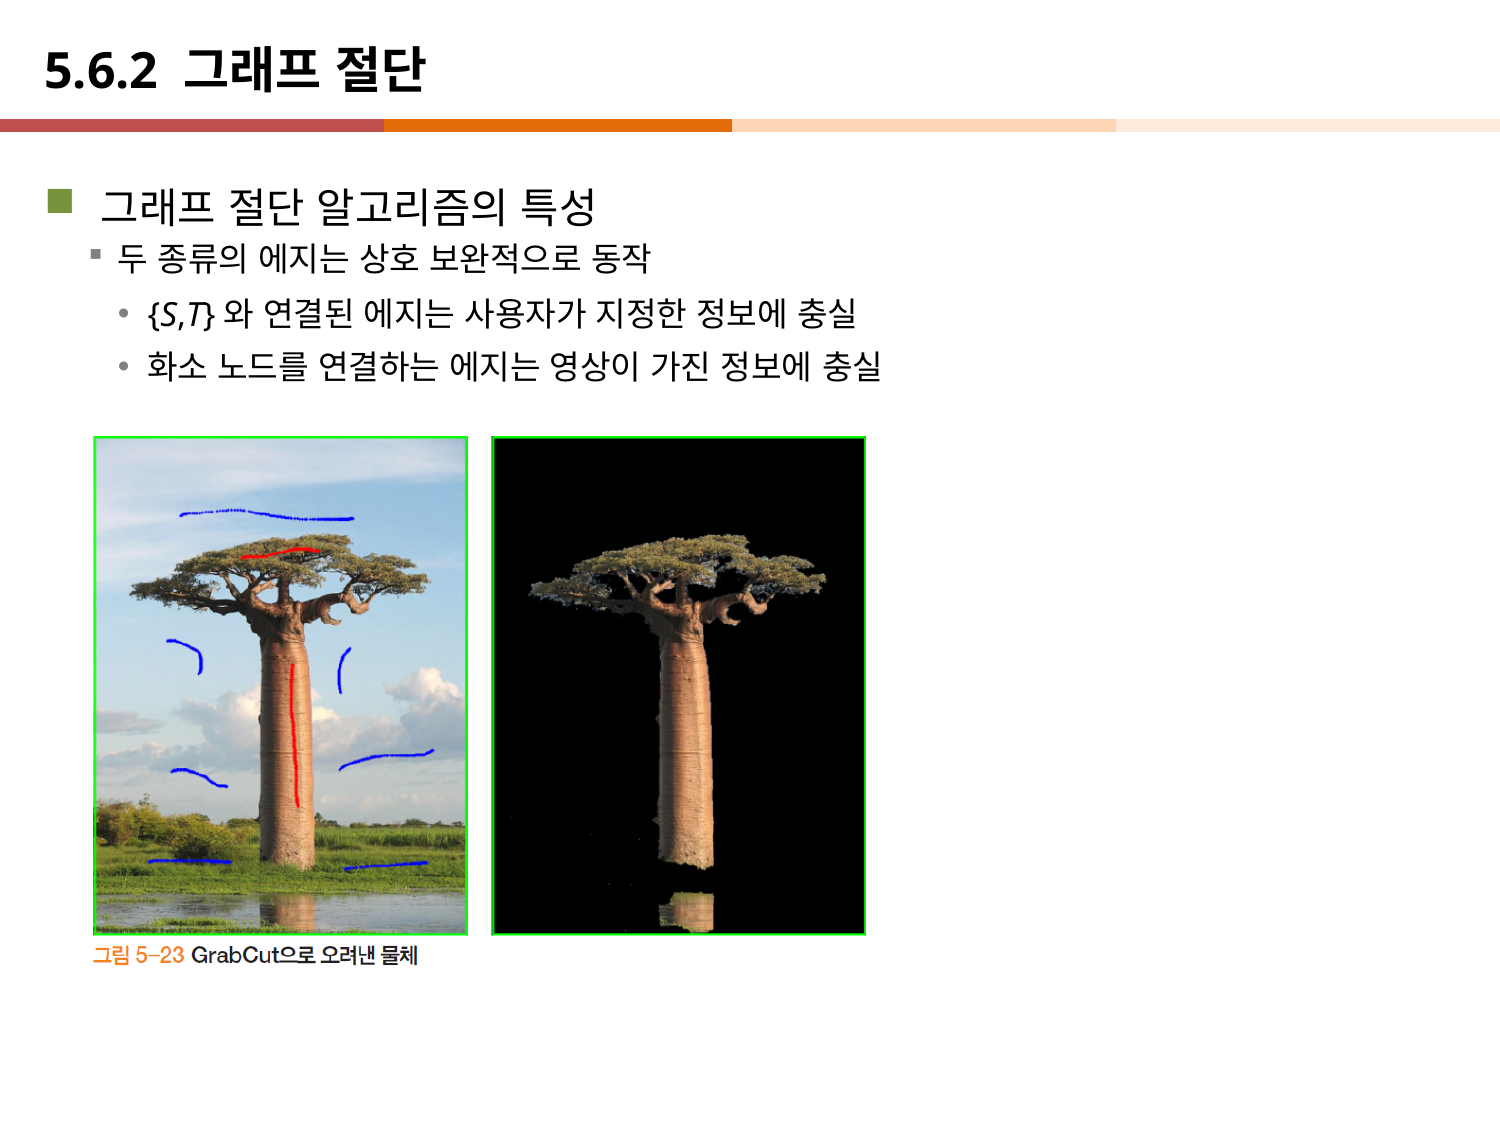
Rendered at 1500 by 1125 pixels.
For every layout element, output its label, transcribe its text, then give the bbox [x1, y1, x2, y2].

picture [88, 432, 875, 977]
list 그래프 절단 알고리즘의 특성 두 종류의 에지는 상호 보완적으로 동작 {S,T}와 연결된 에지는 사용자가 지정한 정보에 충실 화소 노드를 연결하는 에지는 영상이 가진 정보에 충실 [29, 148, 1471, 1083]
title 5.6.2 그래프 절단 [29, 23, 1270, 114]
